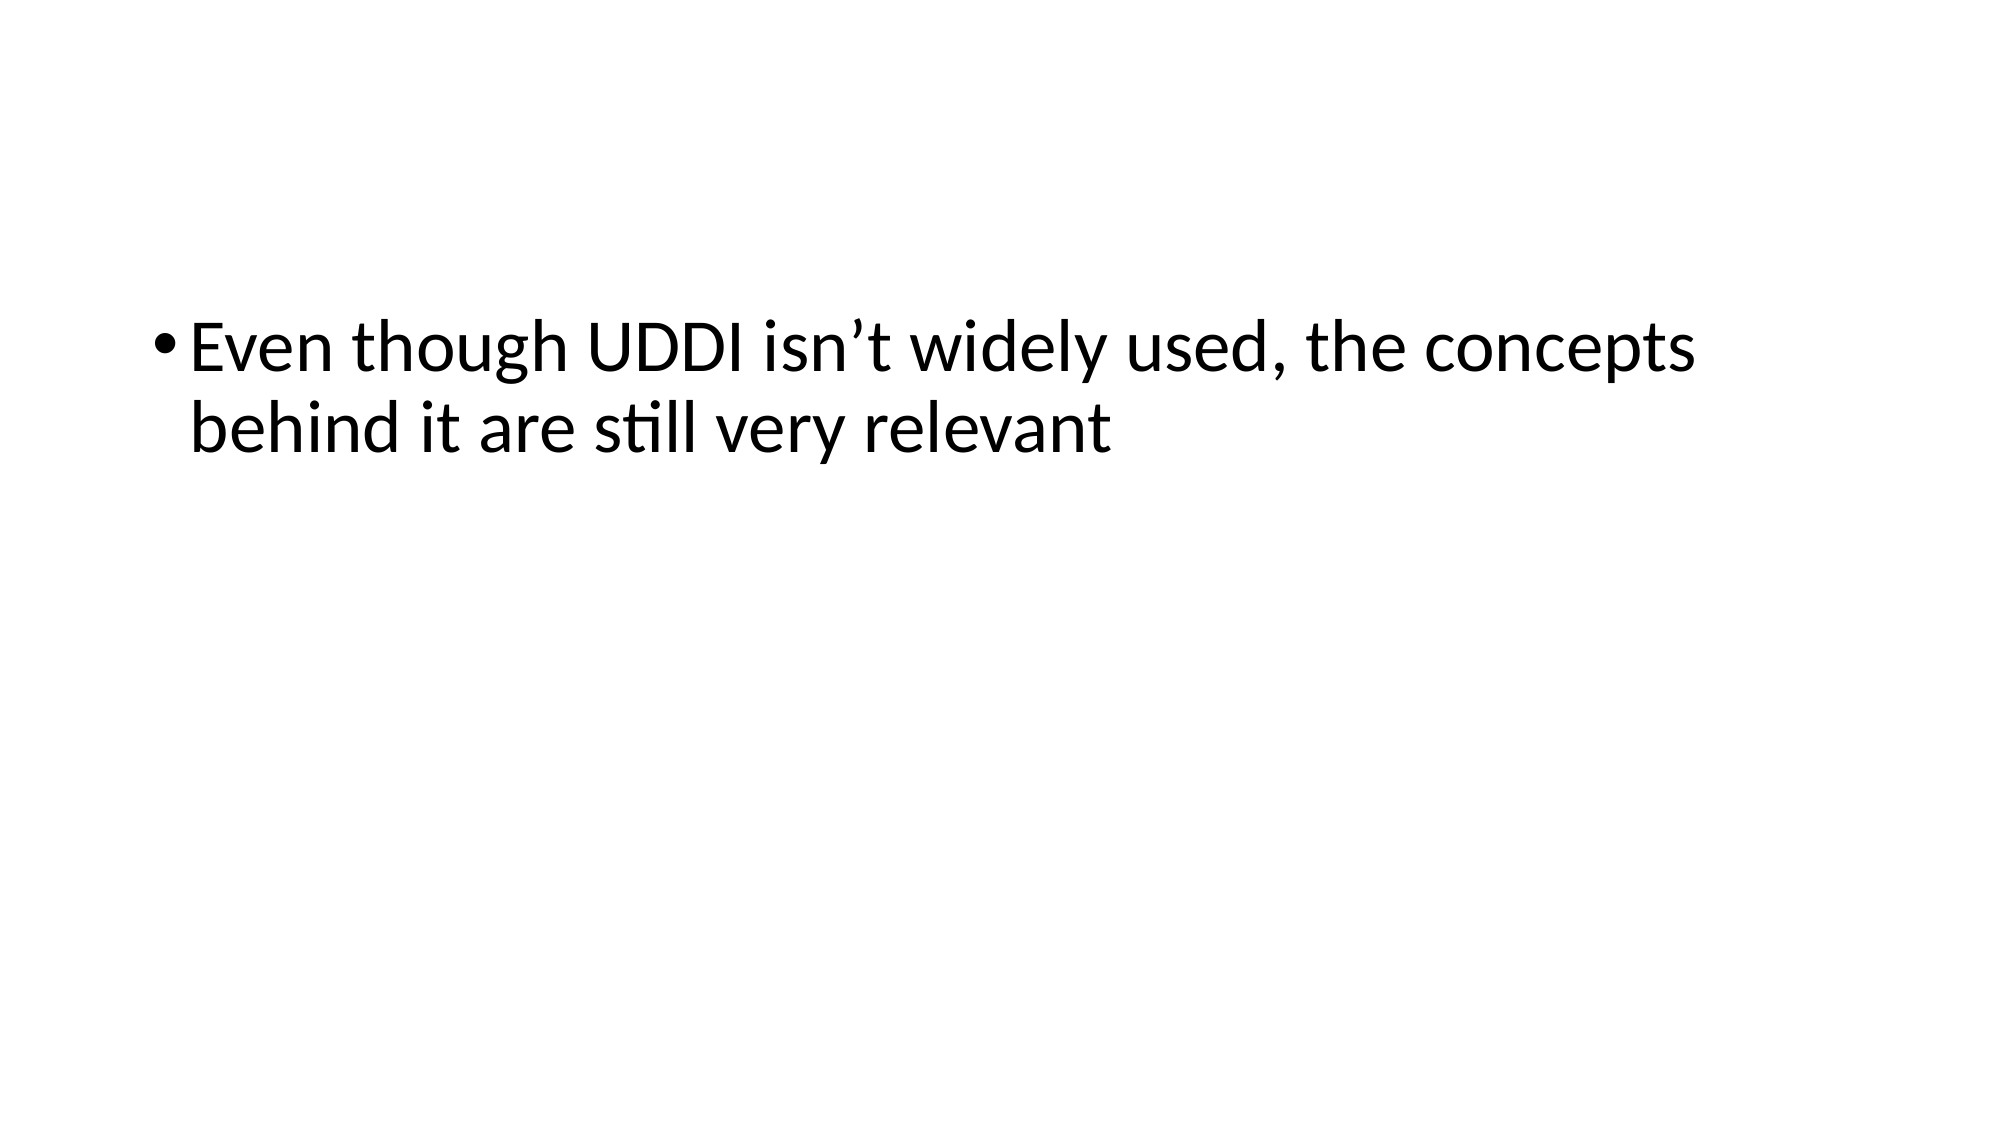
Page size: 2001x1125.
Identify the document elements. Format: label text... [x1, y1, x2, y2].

list Even though UDDI isn’t widely used, the concepts behind it are still very relevant [137, 299, 1863, 1014]
